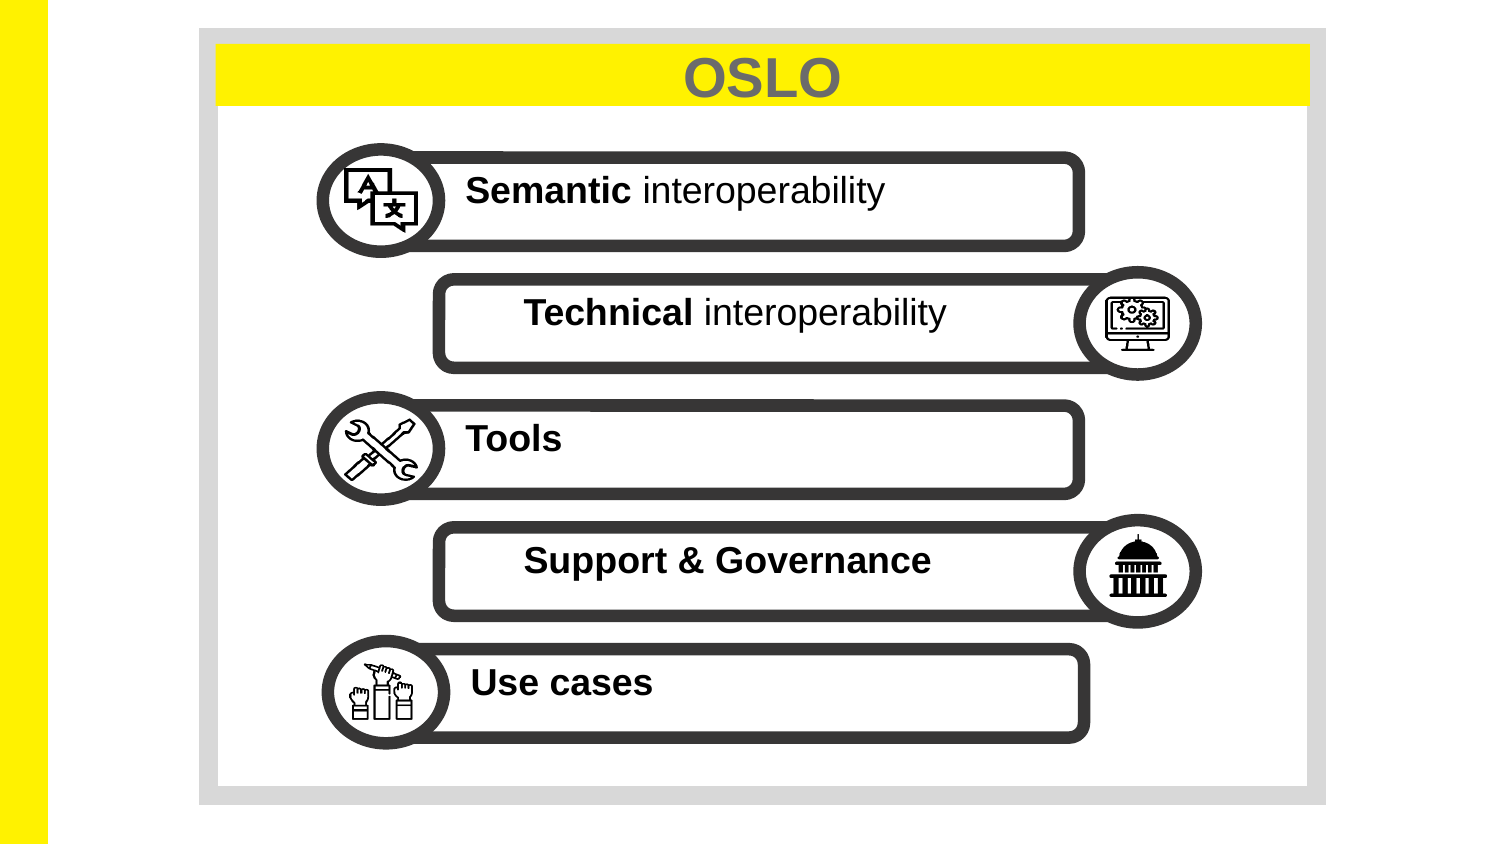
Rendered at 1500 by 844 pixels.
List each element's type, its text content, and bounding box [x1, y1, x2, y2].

text_box [208, 36, 1317, 796]
text_box OSLO [215, 43, 1310, 106]
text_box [322, 149, 1197, 744]
text_box [69, 680, 343, 831]
